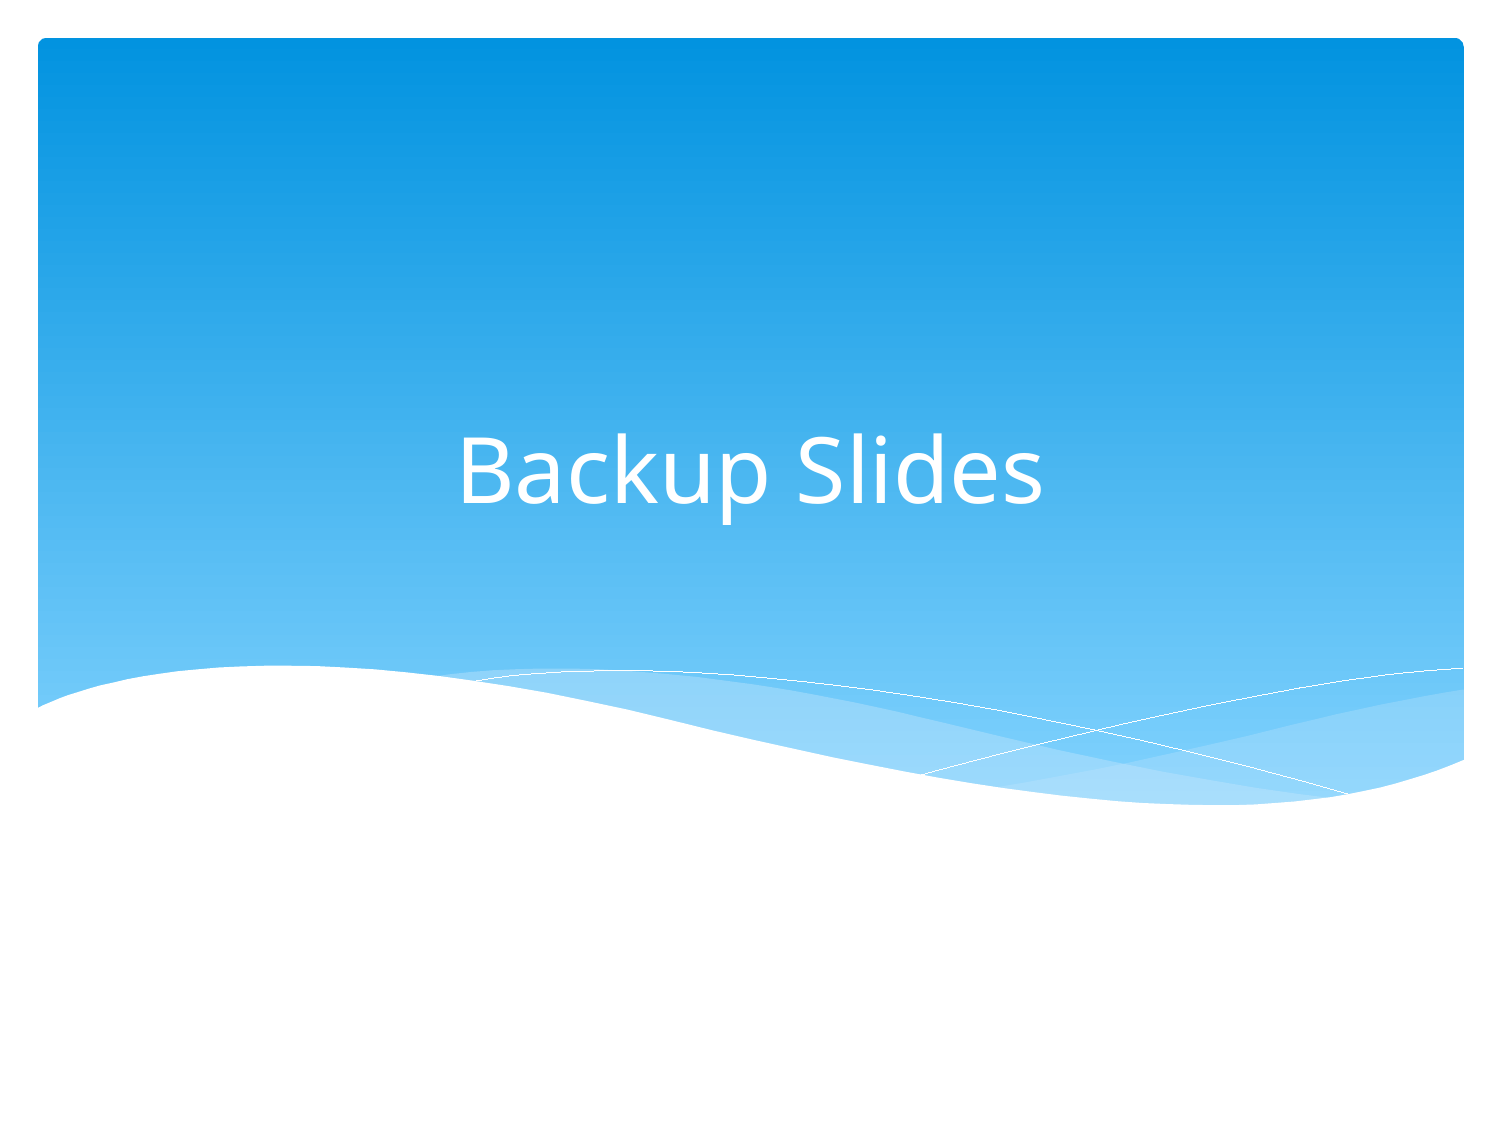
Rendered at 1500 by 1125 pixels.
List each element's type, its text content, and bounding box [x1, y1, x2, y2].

title Backup Slides [113, 404, 1389, 655]
